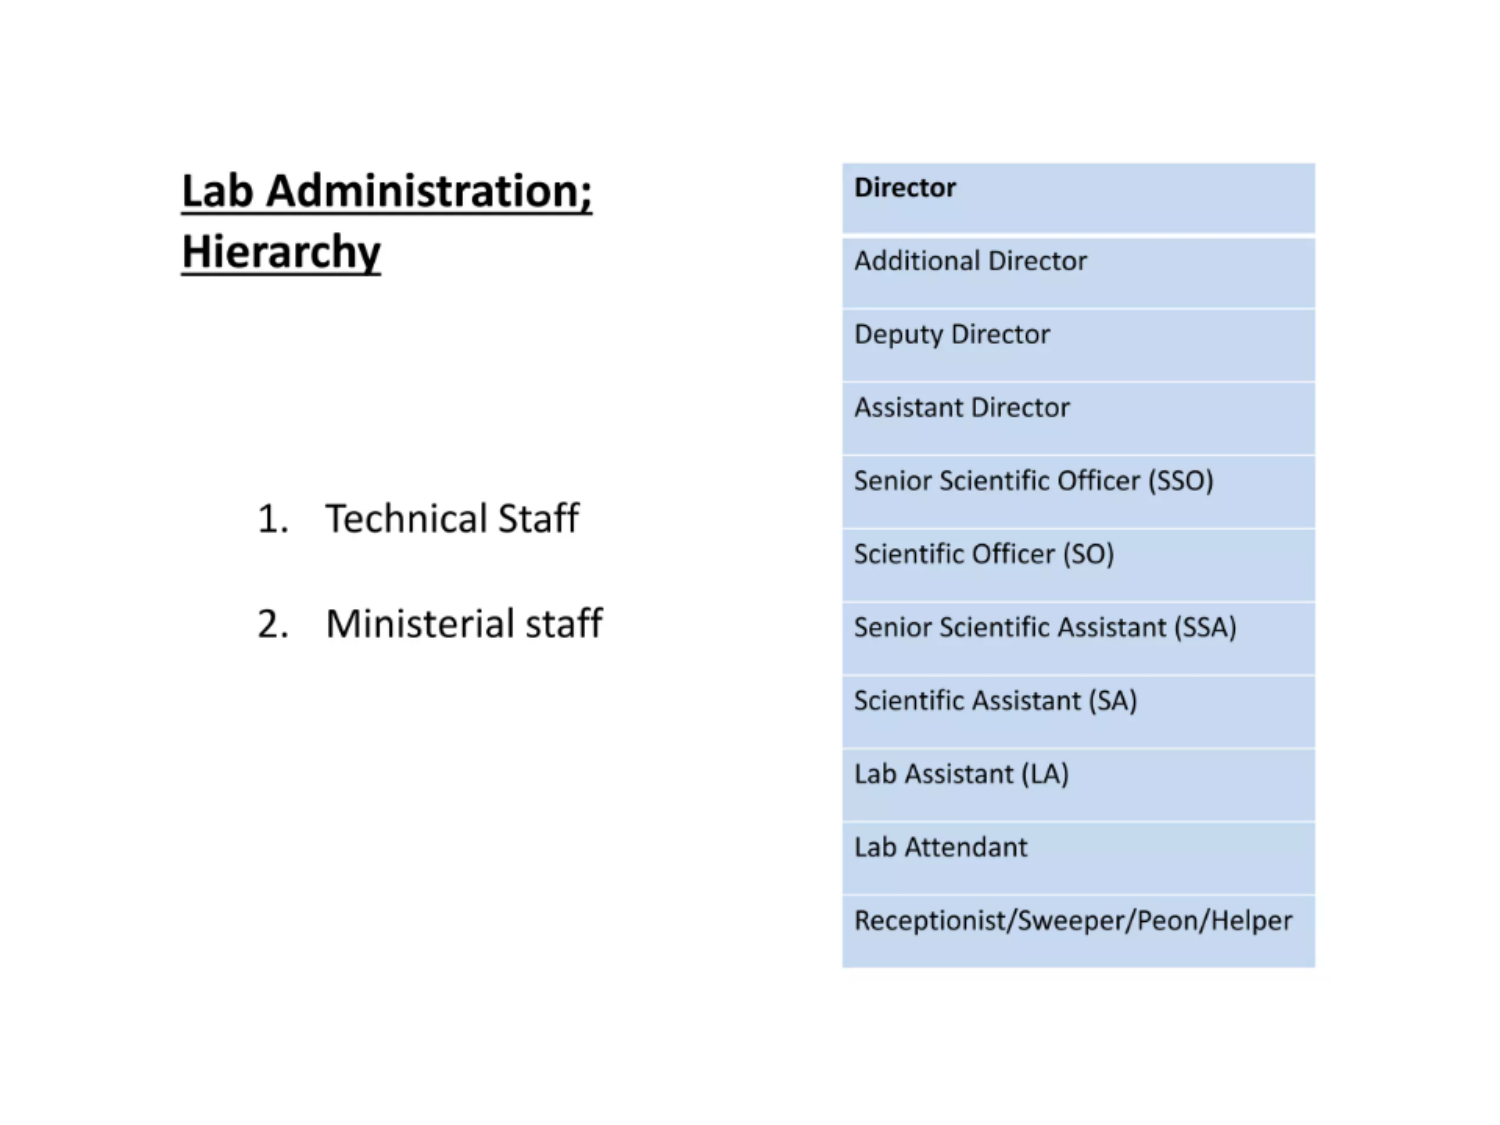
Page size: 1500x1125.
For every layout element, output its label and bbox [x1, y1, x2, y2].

picture [169, 142, 1331, 983]
